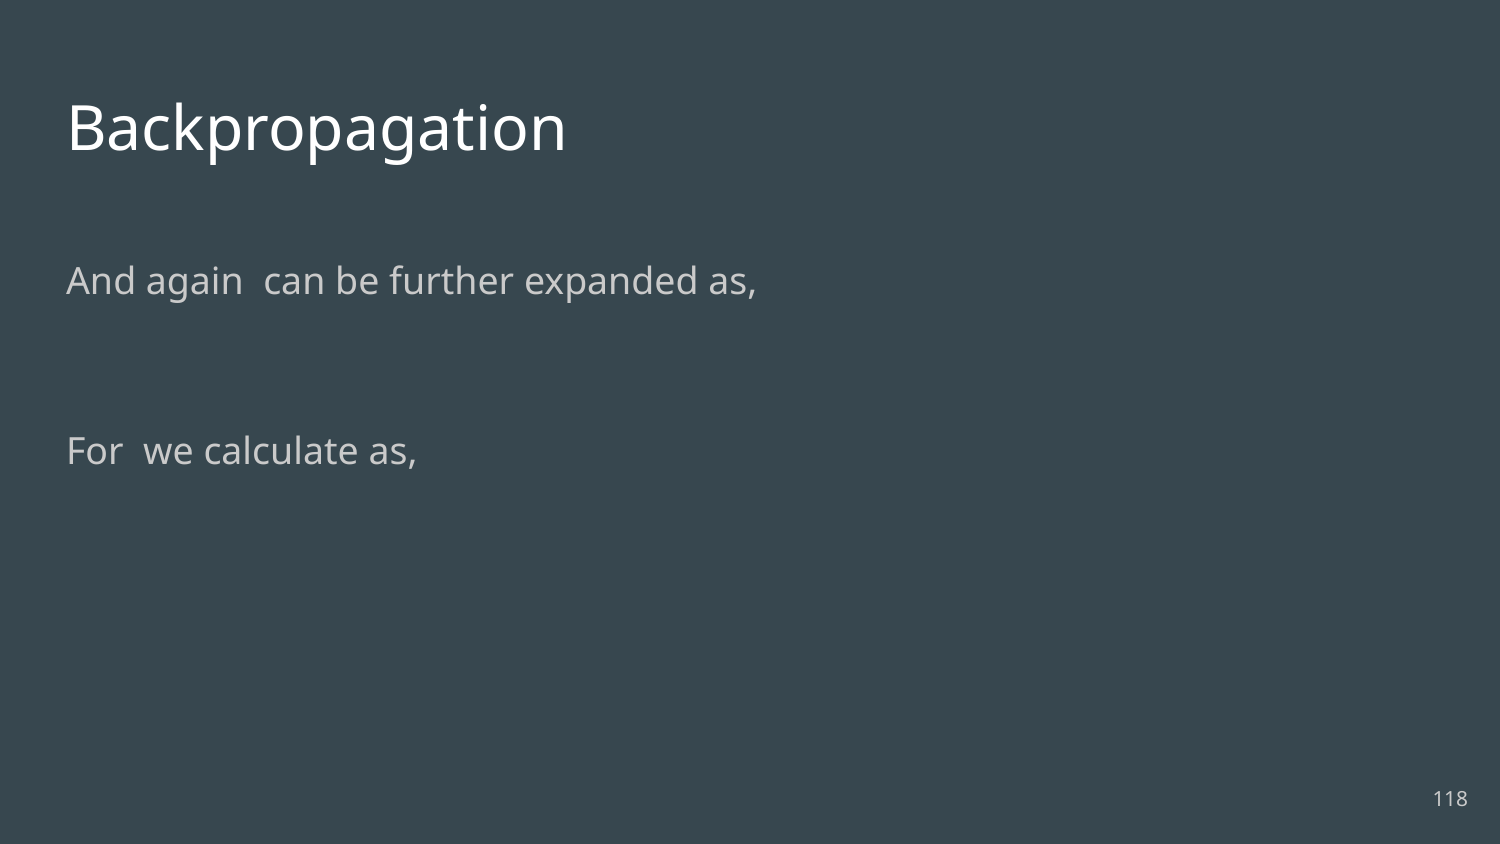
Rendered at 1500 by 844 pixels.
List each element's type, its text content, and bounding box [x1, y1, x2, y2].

title Backpropagation [51, 72, 1449, 167]
slide_number 118 [1392, 767, 1483, 833]
